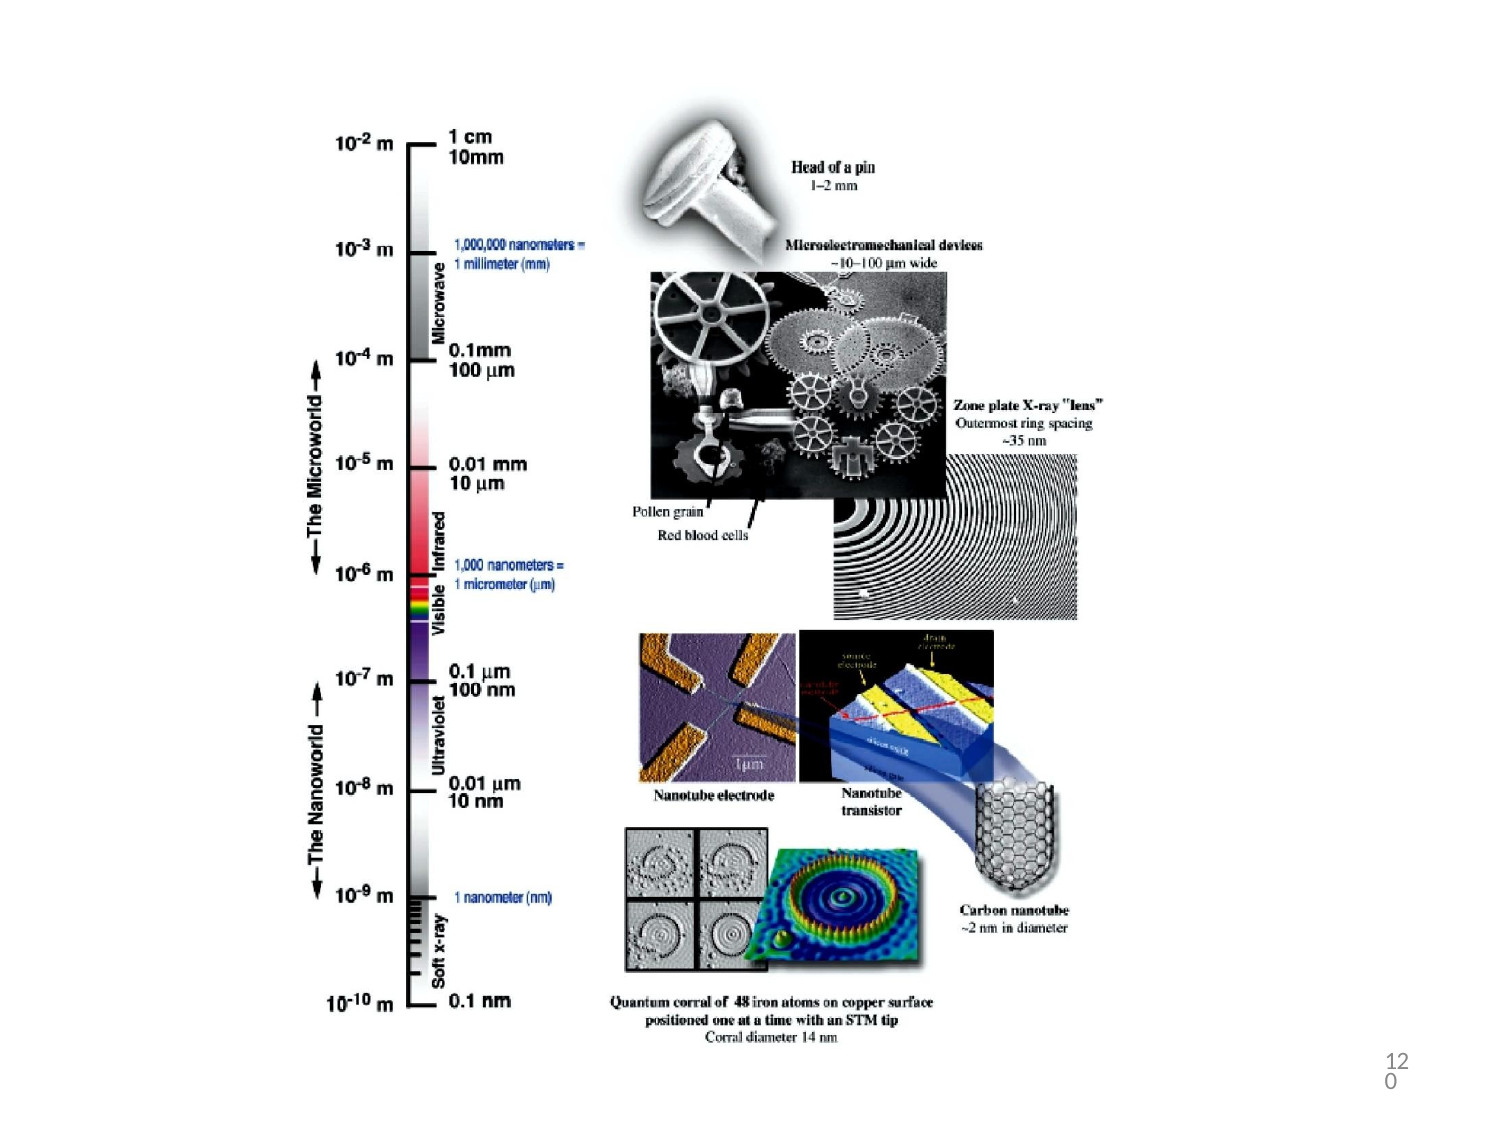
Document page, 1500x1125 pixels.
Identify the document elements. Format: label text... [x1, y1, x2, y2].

slide_number 120 [1378, 1049, 1419, 1125]
picture [187, 87, 1176, 1066]
